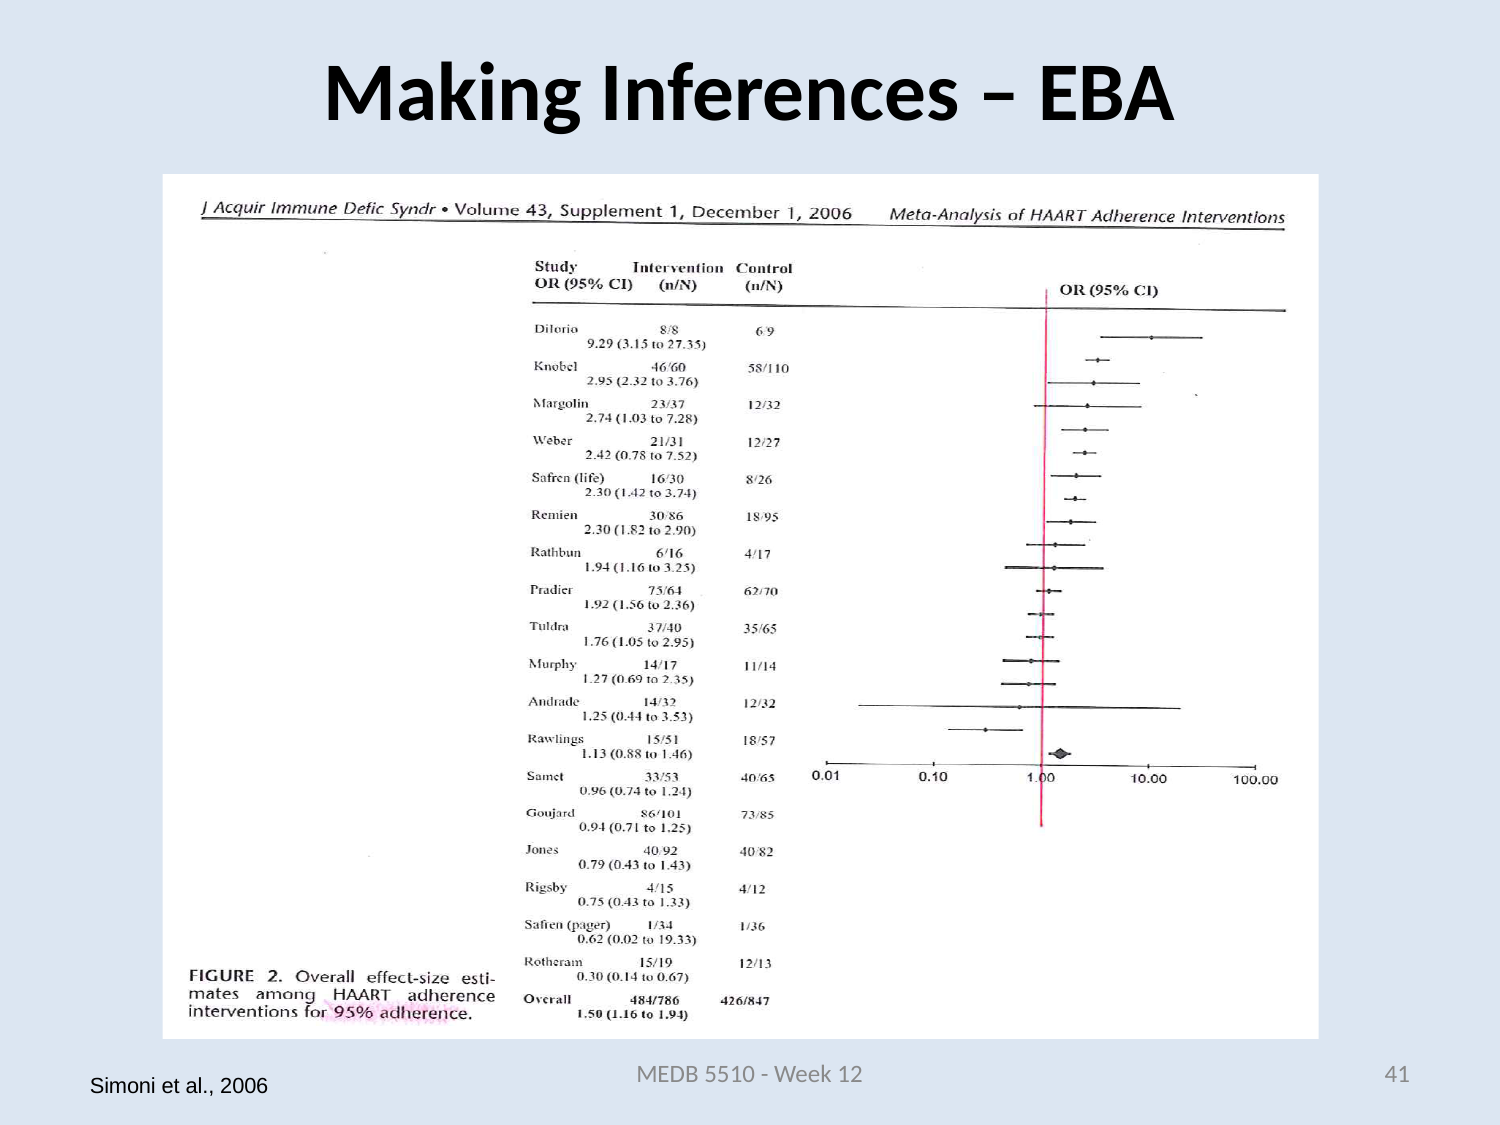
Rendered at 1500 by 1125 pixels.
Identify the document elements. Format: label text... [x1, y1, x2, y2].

footer MEDB 5510 - Week 12 [512, 1047, 988, 1103]
text_box Simoni et al., 2006 [74, 1063, 388, 1105]
picture [162, 174, 1319, 1039]
slide_number 41 [1074, 1042, 1425, 1103]
title Making Inferences – EBA [75, 0, 1425, 175]
